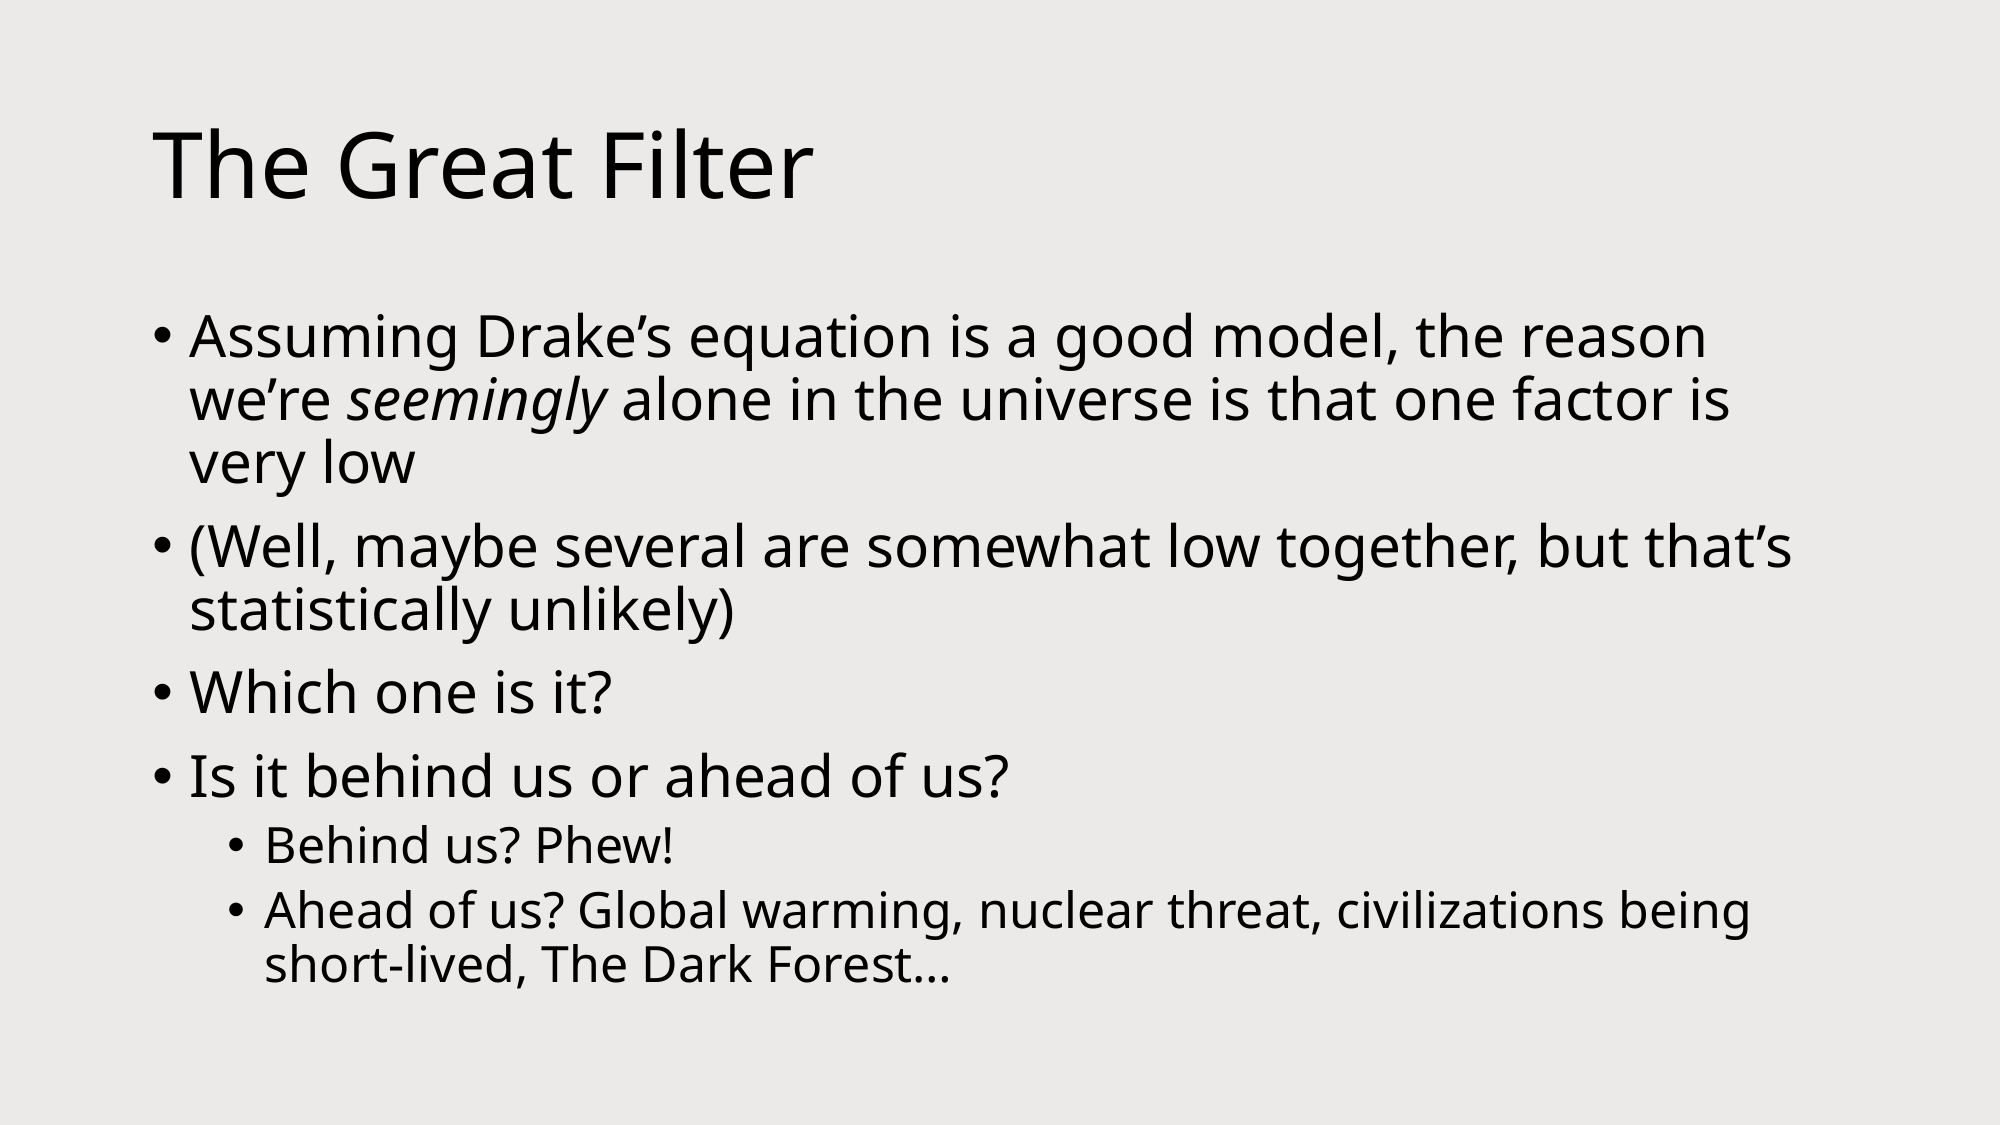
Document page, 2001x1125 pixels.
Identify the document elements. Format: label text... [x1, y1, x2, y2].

title The Great Filter [137, 59, 1863, 278]
list Assuming Drake’s equation is a good model, the reason we’re seemingly alone in the universe is that one factor is very low (Well, maybe several are somewhat low together, but that’s statistically unlikely) Which one is it? Is it behind us or ahead of us? Behind us? Phew! Ahead of us? Global warming, nuclear threat, civilizations being short-lived, The Dark Forest… [137, 299, 1863, 1014]
